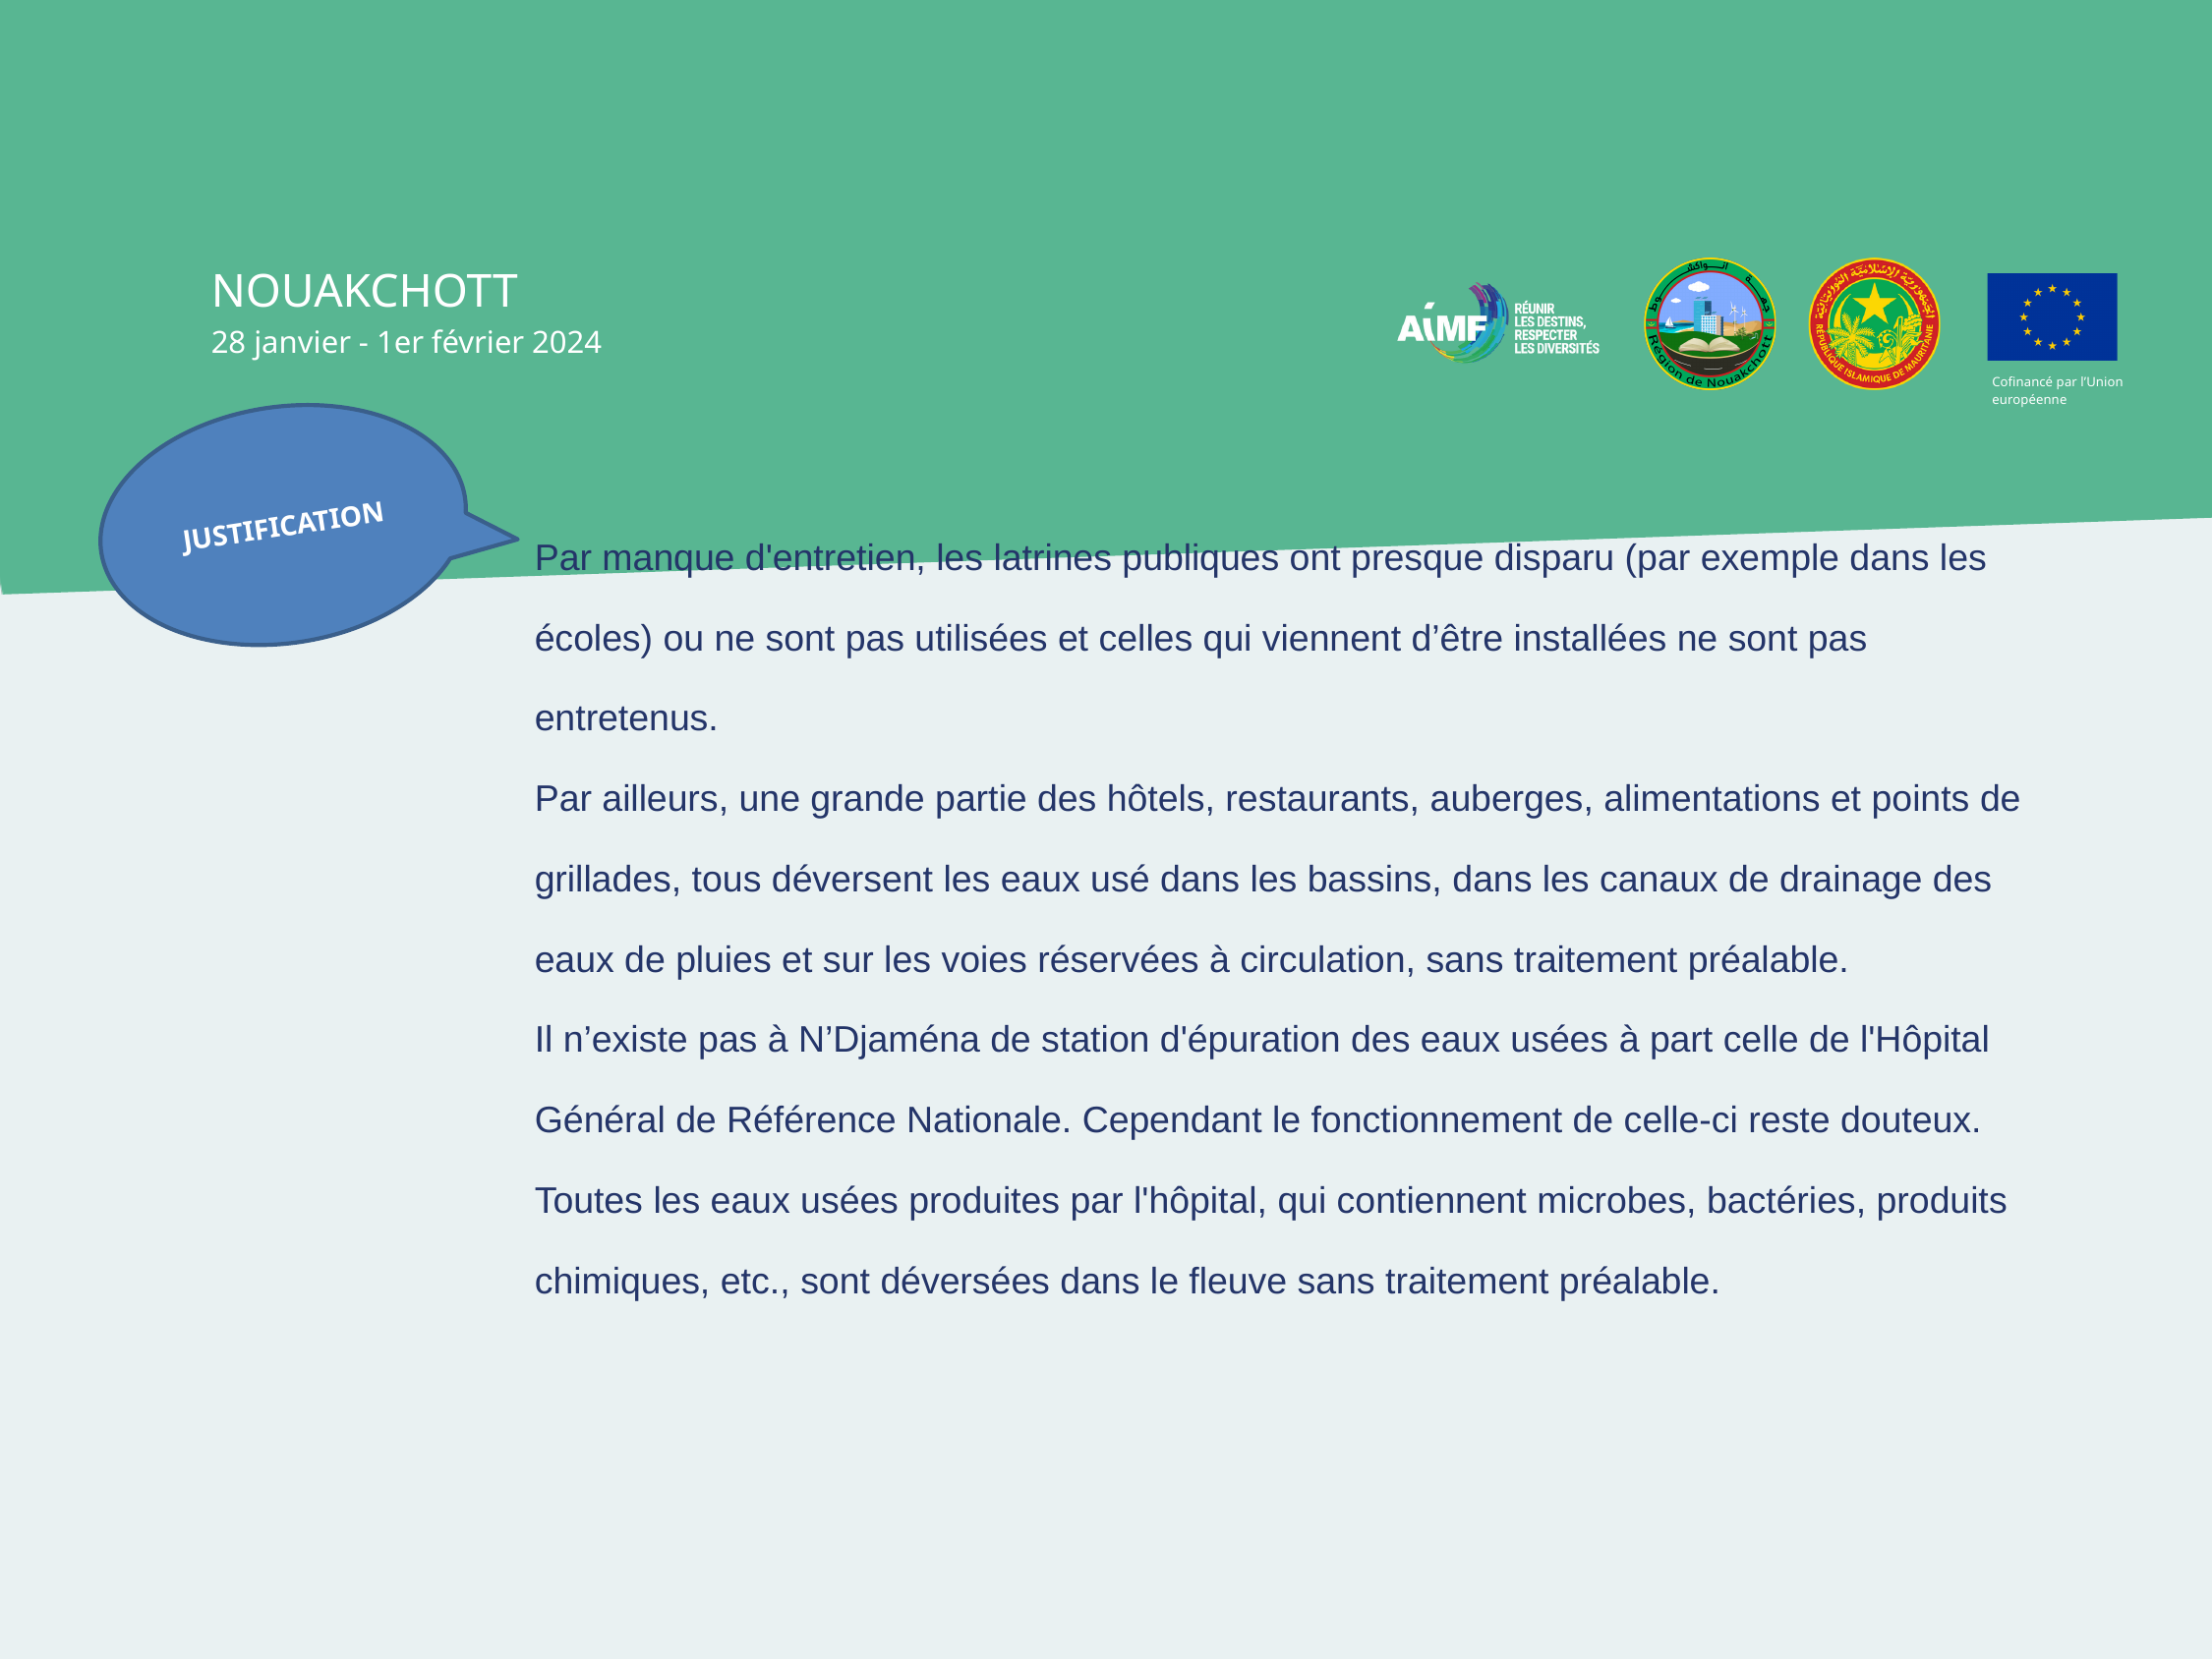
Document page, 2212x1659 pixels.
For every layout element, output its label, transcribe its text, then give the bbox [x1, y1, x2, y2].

text_box [0, 0, 2212, 595]
text_box Par manque d'entretien, les latrines publiques ont presque disparu (par exemple dans les écoles) ou ne sont pas utilisées et celles qui viennent d’être installées ne sont pas entretenus. Par ailleurs, une grande partie des hôtels, restaurants, auberges, alimentations et points de grillades, tous déversent les eaux usé dans les bassins, dans les canaux de drainage des eaux de pluies et sur les voies réservées à circulation, sans traitement préalable. Il n’existe pas à N’Djaména de station d'épuration des eaux usées à part celle de l'Hôpital Général de Référence Nationale. Cependant le fonctionnement de celle-ci reste douteux. Toutes les eaux usées produites par l'hôpital, qui contiennent microbes, bactéries, produits chimiques, etc., sont déversées dans le fleuve sans traitement préalable. [534, 497, 2047, 1301]
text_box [210, 252, 676, 357]
text_box JUSTIFICATION [98, 402, 520, 648]
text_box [1380, 257, 2125, 408]
